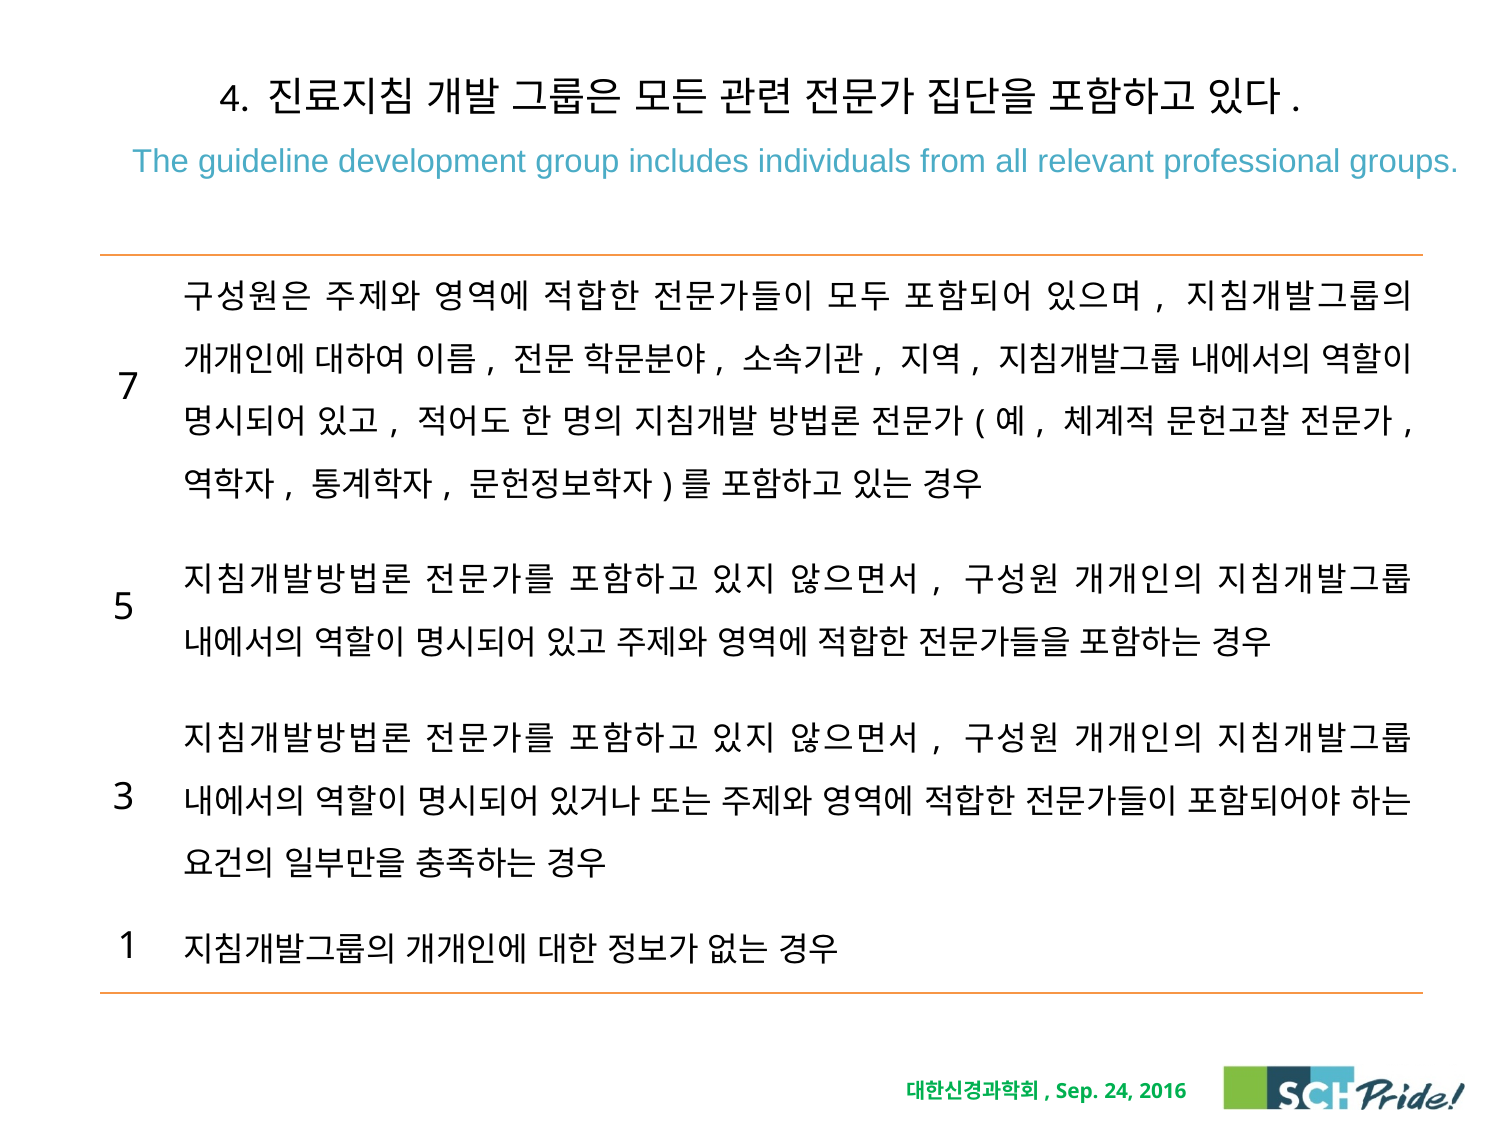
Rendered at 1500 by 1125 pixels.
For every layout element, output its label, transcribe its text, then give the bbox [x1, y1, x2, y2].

table_header 구성원은 주제와 영역에 적합한 전문가들이 모두 포함되어 있으며, 지침개발그룹의 개개인에 대하여 이름, 전문 학문분야, 소속기관, 지역, 지침개발그룹 내에서의 역할이 명시되어 있고, 적어도 한 명의 지침개발 방법론 전문가(예, 체계적 문헌고찰 전문가, 역학자, 통계학자, 문헌정보학자)를 포함하고 있는 경우 [173, 256, 1423, 506]
title 4. 진료지침 개발 그룹은 모든 관련 전문가 집단을 포함하고 있다. The guideline development group includes individuals from all relevant professional groups. [41, 19, 1489, 207]
table_cell 1 [100, 887, 173, 992]
table_cell 3 [100, 696, 173, 887]
table_cell 지침개발방법론 전문가를 포함하고 있지 않으면서, 구성원 개개인의 지침개발그룹 내에서의 역할이 명시되어 있거나 또는 주제와 영역에 적합한 전문가들이 포함되어야 하는 요건의 일부만을 충족하는 경우 [173, 696, 1423, 887]
table_header 7 [100, 256, 173, 506]
table_cell 지침개발그룹의 개개인에 대한 정보가 없는 경우 [173, 887, 1423, 992]
table_cell 5 [100, 506, 173, 696]
picture [1222, 1064, 1465, 1110]
table_cell 지침개발방법론 전문가를 포함하고 있지 않으면서, 구성원 개개인의 지침개발그룹 내에서의 역할이 명시되어 있고 주제와 영역에 적합한 전문가들을 포함하는 경우 [173, 506, 1423, 696]
